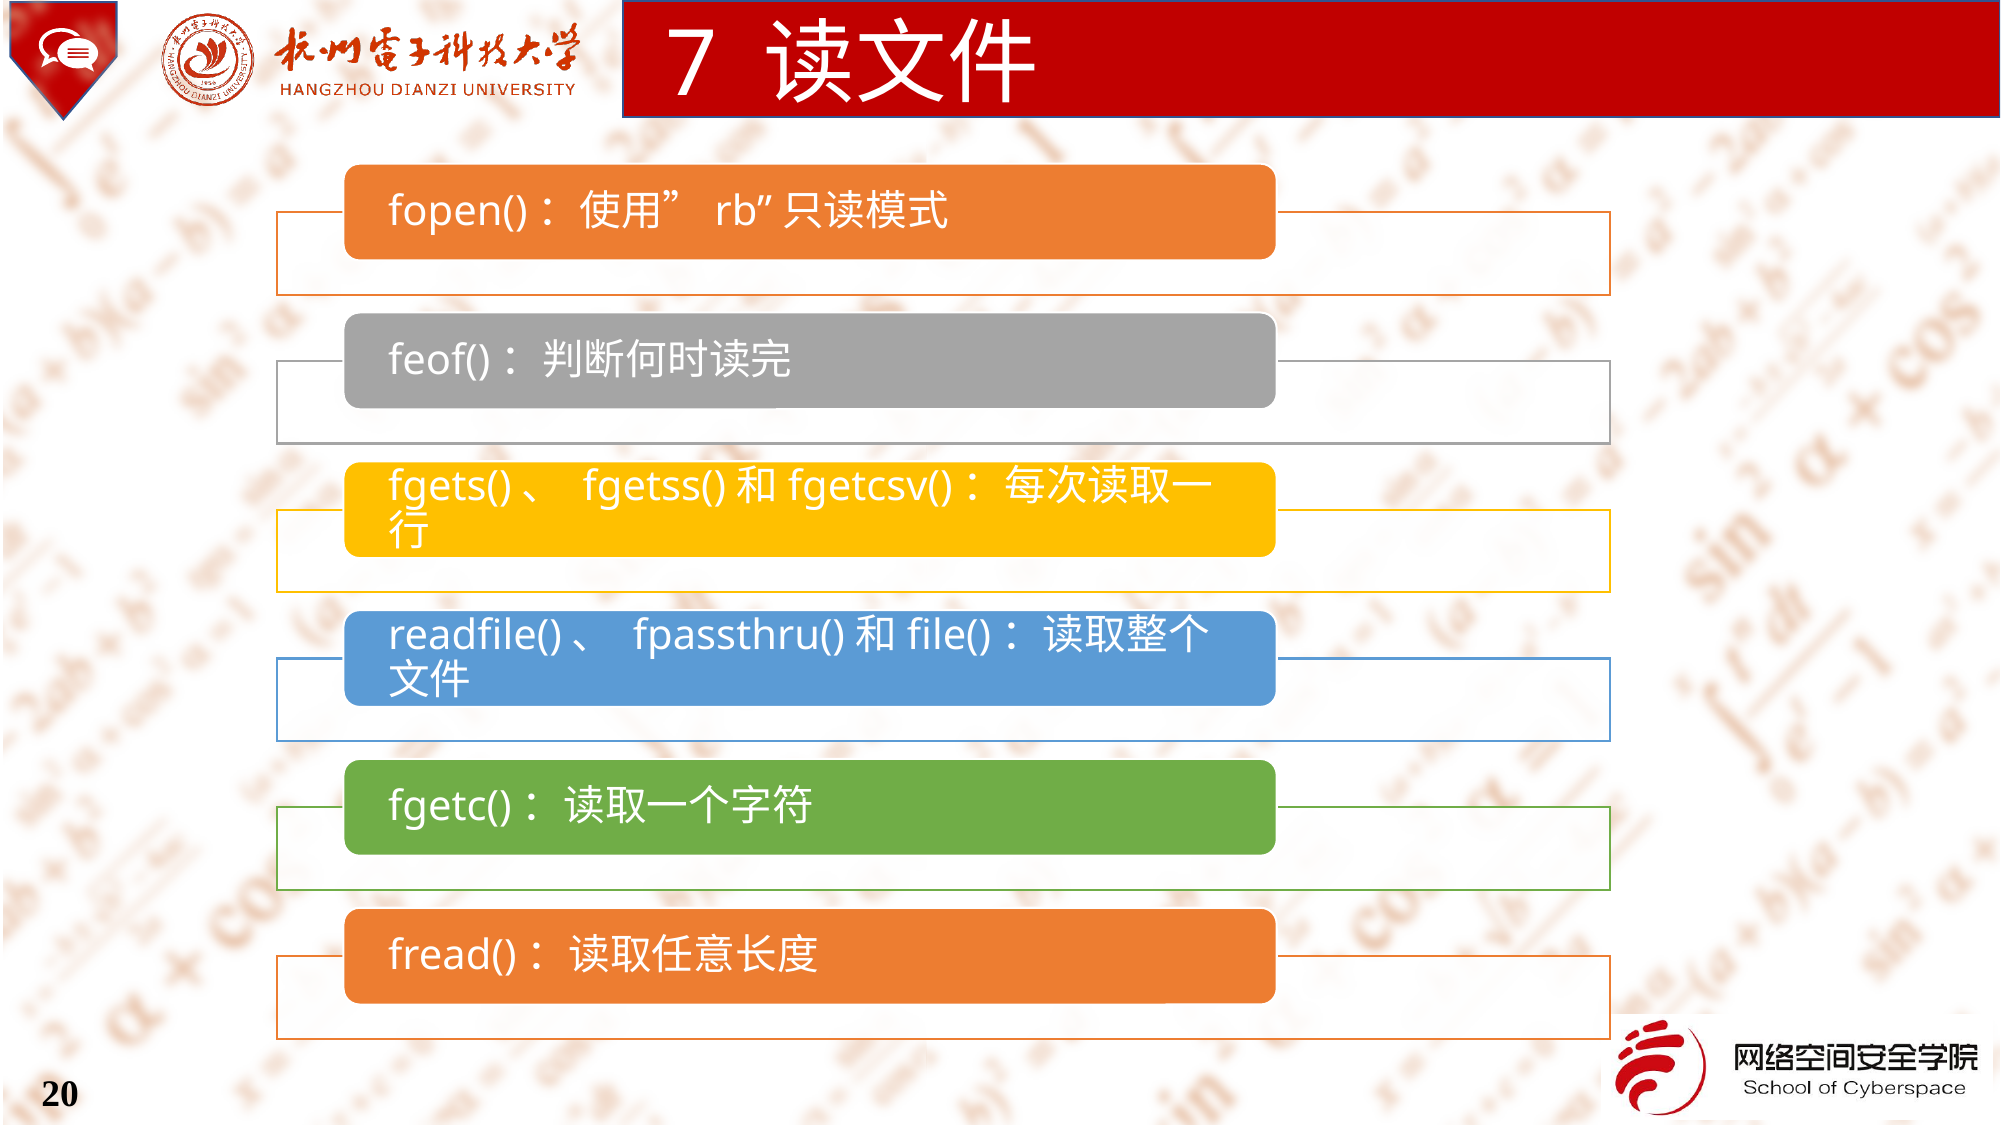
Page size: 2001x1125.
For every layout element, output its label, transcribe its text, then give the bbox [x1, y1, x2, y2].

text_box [276, 156, 1611, 1046]
slide_number 20 [26, 1061, 477, 1122]
picture [155, 10, 591, 108]
picture [1601, 1014, 1993, 1120]
text_box 7 读文件 [650, 19, 1976, 98]
